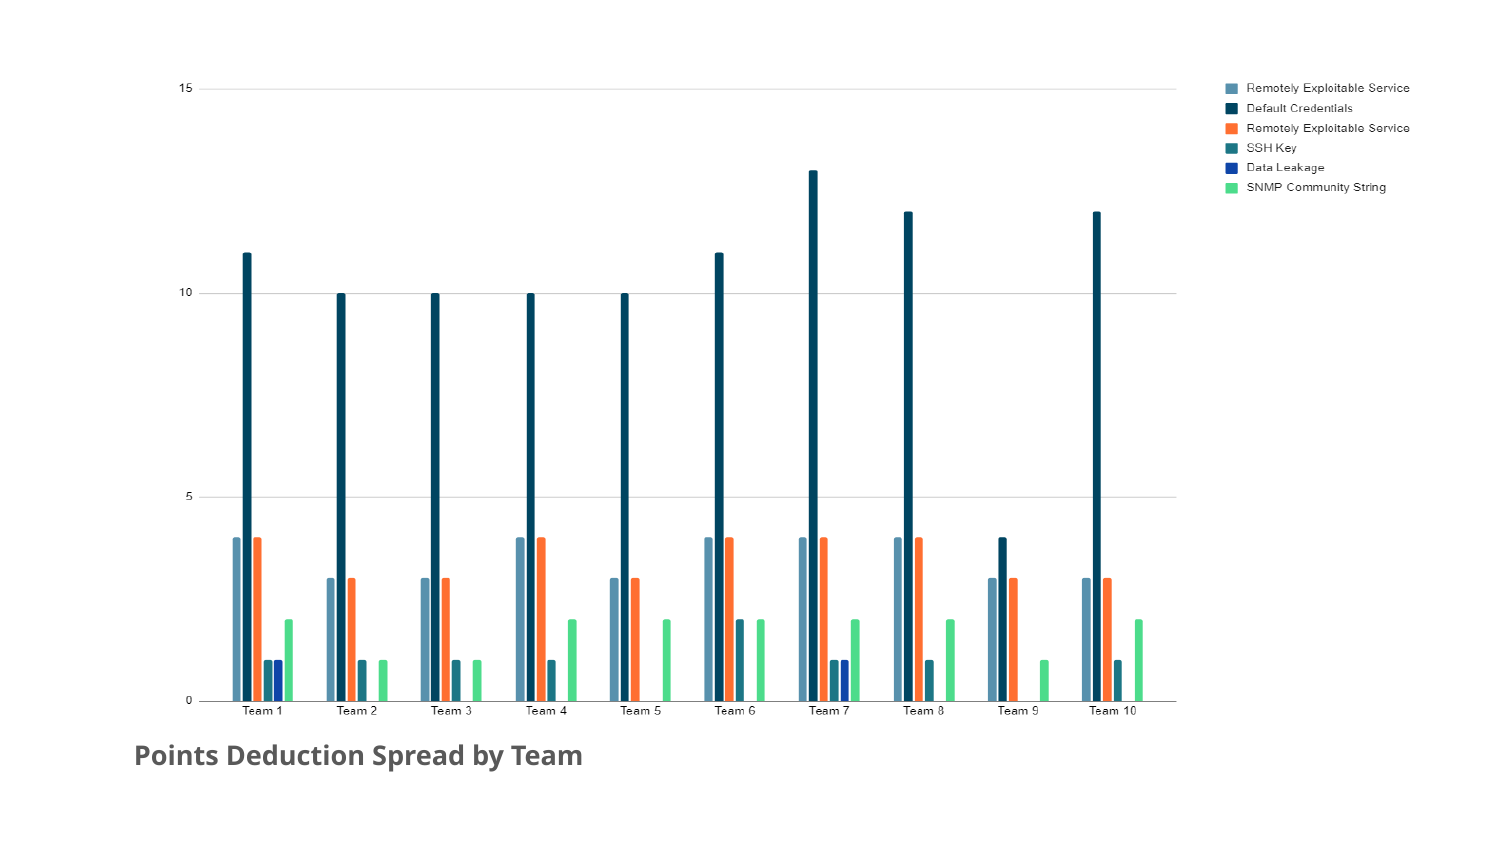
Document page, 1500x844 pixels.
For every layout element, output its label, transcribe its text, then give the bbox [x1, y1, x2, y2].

picture [135, 51, 1430, 734]
list Points Deduction Spread by Team [118, 717, 1382, 793]
